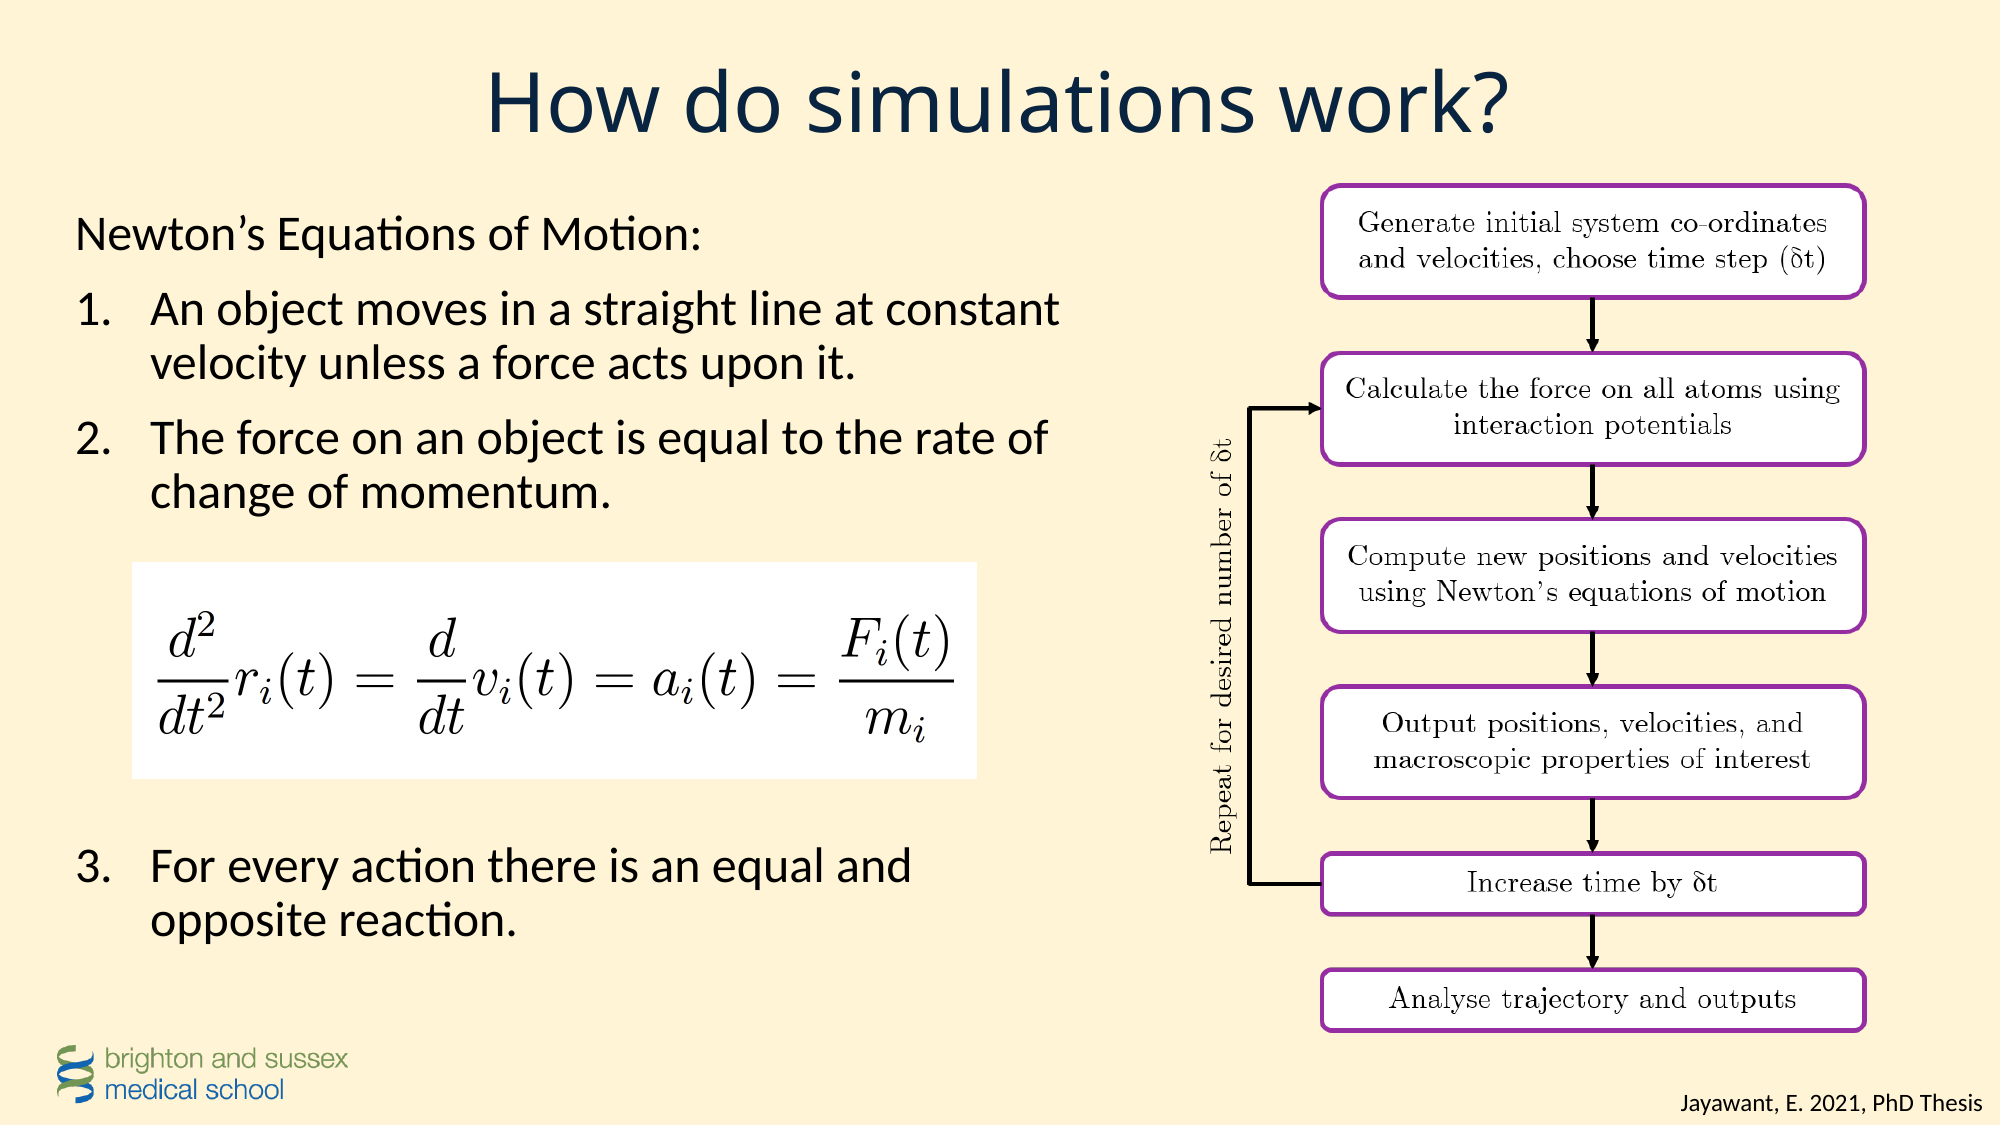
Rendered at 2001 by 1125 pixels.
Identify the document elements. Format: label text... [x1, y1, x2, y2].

list Newton’s Equations of Motion: An object moves in a straight line at constant velocity unless a force acts upon it. The force on an object is equal to the rate of change of momentum. For every action there is an equal and opposite reaction. [60, 200, 1111, 1014]
picture [1194, 183, 1868, 1035]
text_box Jayawant, E. 2021, PhD Thesis [1665, 1079, 1999, 1125]
picture [132, 562, 977, 779]
title How do simulations work? [60, 52, 1935, 184]
picture [54, 1042, 348, 1104]
